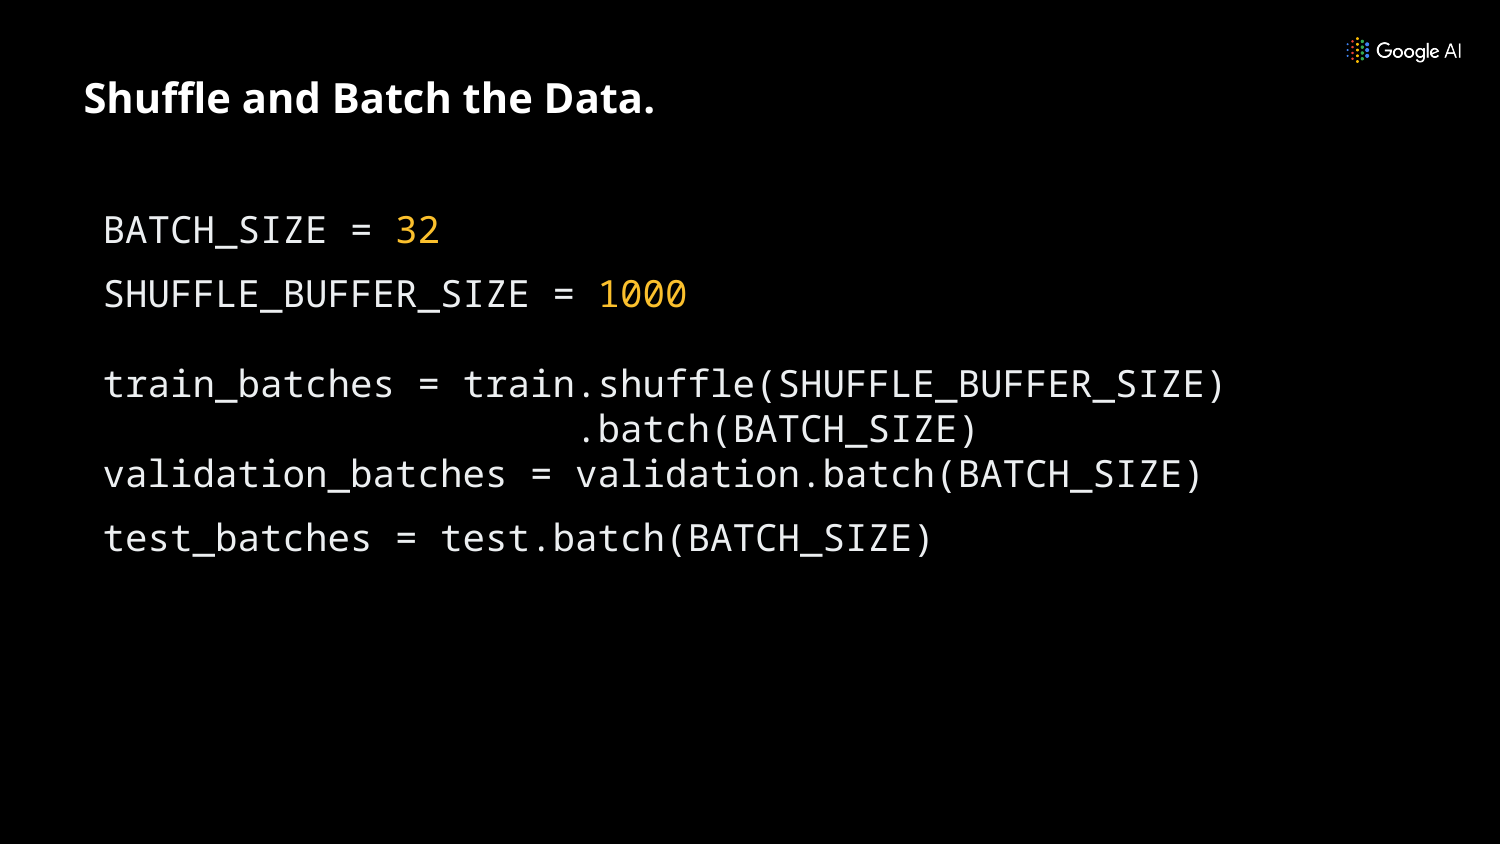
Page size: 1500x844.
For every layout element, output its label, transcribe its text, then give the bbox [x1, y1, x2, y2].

text_box BATCH_SIZE = 32 SHUFFLE_BUFFER_SIZE = 1000 train_batches = train.shuffle(SHUFFLE_BUFFER_SIZE) .batch(BATCH_SIZE) validation_batches = validation.batch(BATCH_SIZE) test_batches = test.batch(BATCH_SIZE) [87, 190, 1395, 699]
text_box Shuffle and Batch the Data. [68, 56, 1368, 138]
picture [1335, 21, 1472, 70]
